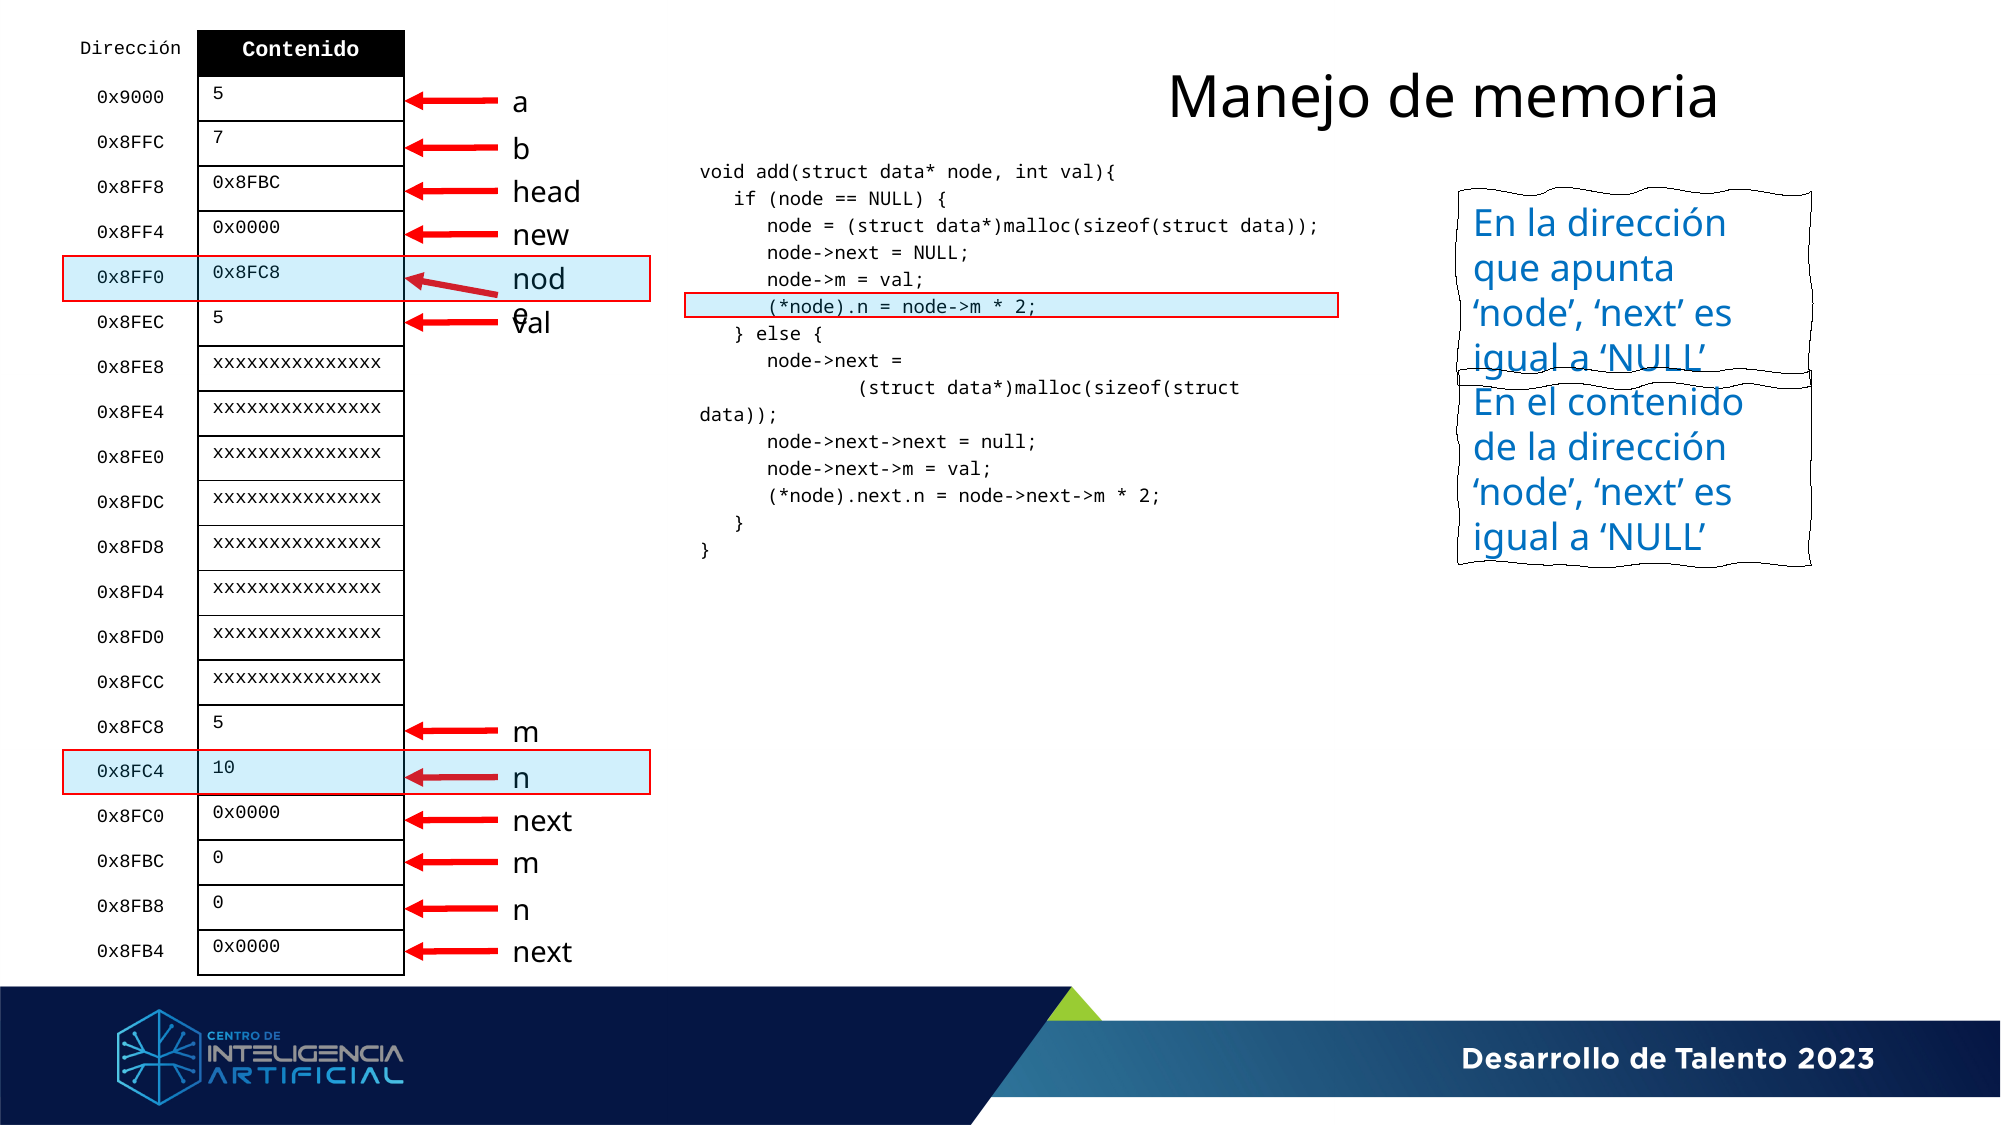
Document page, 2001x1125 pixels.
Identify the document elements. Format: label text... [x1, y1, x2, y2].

table_cell 0x8FCC [63, 660, 197, 705]
table_cell 0x8FF8 [63, 166, 197, 211]
table_cell 0 [199, 886, 403, 929]
table_cell 0x8FF4 [63, 211, 197, 255]
table_cell 5 [199, 77, 403, 120]
text_box b [497, 122, 541, 166]
table_cell 0x8FFC [63, 121, 197, 166]
text_box next [497, 802, 698, 845]
table_cell 0x8FBC [63, 840, 197, 885]
table_cell 0 [199, 841, 403, 884]
table_cell 0x8FEC [63, 302, 197, 346]
title Manejo de memoria [988, 59, 1899, 138]
table_cell xxxxxxxxxxxxxxx [199, 481, 403, 525]
text_box [684, 292, 1339, 318]
table_cell 0x8FD0 [63, 615, 197, 660]
table_cell 0x8FE8 [63, 346, 197, 391]
text_box val [497, 302, 592, 347]
table_cell 0x0000 [199, 796, 403, 839]
table_cell 0x8FC0 [63, 795, 197, 840]
table_cell xxxxxxxxxxxxxxx [199, 347, 403, 390]
text_box n [497, 756, 698, 802]
text_box next [497, 934, 698, 976]
table_cell xxxxxxxxxxxxxxx [199, 392, 403, 435]
text_box En la dirección que apunta ‘node’, ‘next’ es igual a ‘NULL’ [1455, 187, 1814, 386]
table_cell 7 [199, 122, 403, 165]
table_cell xxxxxxxxxxxxxxx [199, 661, 403, 704]
table_cell xxxxxxxxxxxxxxx [199, 526, 403, 570]
table_cell 0x8FD4 [63, 570, 197, 615]
table_cell 0x8FB8 [63, 885, 197, 930]
text_box n [497, 887, 698, 934]
text_box void add(struct data* node, int val){ if (node == NULL) { node = (struct data*)malloc(sizeof(struct data)); node->next = NULL; node->m = val; (*node).n = node->m * 2; } else { node->next = (struct data*)malloc(sizeof(struct data)); node->next->next = null; node->next->m = val; (*node).next.n = node->next->m * 2; } } [684, 147, 1339, 292]
table_cell 0x8FE4 [63, 391, 197, 436]
picture [0, 0, 2001, 1125]
text_box [62, 255, 651, 302]
table_cell 0x8FB4 [63, 930, 197, 975]
text_box m [497, 705, 698, 756]
table_cell 5 [199, 706, 403, 749]
table_cell 0x0000 [199, 931, 403, 974]
table_cell 0x8FE0 [63, 436, 197, 481]
text_box En el contenido de la dirección ‘node’, ‘next’ es igual a ‘NULL’ [1456, 367, 1812, 568]
text_box [62, 749, 651, 795]
text_box head [497, 166, 662, 216]
text_box void add(struct data* node, int val){ if (node == NULL) { node = (struct data*)malloc(sizeof(struct data)); node->next = NULL; node->m = val; (*node).n = node->m * 2; } else { node->next = (struct data*)malloc(sizeof(struct data)); node->next->next = null; node->next->m = val; (*node).next.n = node->next->m * 2; } } [684, 318, 1339, 841]
text_box new [497, 209, 592, 252]
table_cell 0x8FBC [199, 167, 403, 210]
table_cell xxxxxxxxxxxxxxx [199, 437, 403, 480]
table_cell 0x8FDC [63, 481, 197, 526]
table_cell xxxxxxxxxxxxxxx [199, 616, 403, 659]
table_cell xxxxxxxxxxxxxxx [199, 571, 403, 615]
text_box a [497, 75, 541, 122]
table_cell 0x0000 [199, 212, 403, 255]
table_header Dirección [63, 31, 197, 76]
table_header Contenido [199, 32, 403, 75]
table_cell 0x8FC8 [63, 705, 197, 749]
table_cell 0x9000 [63, 76, 197, 121]
text_box m [497, 845, 698, 887]
table_cell 5 [199, 302, 403, 345]
table_cell 0x8FD8 [63, 526, 197, 570]
